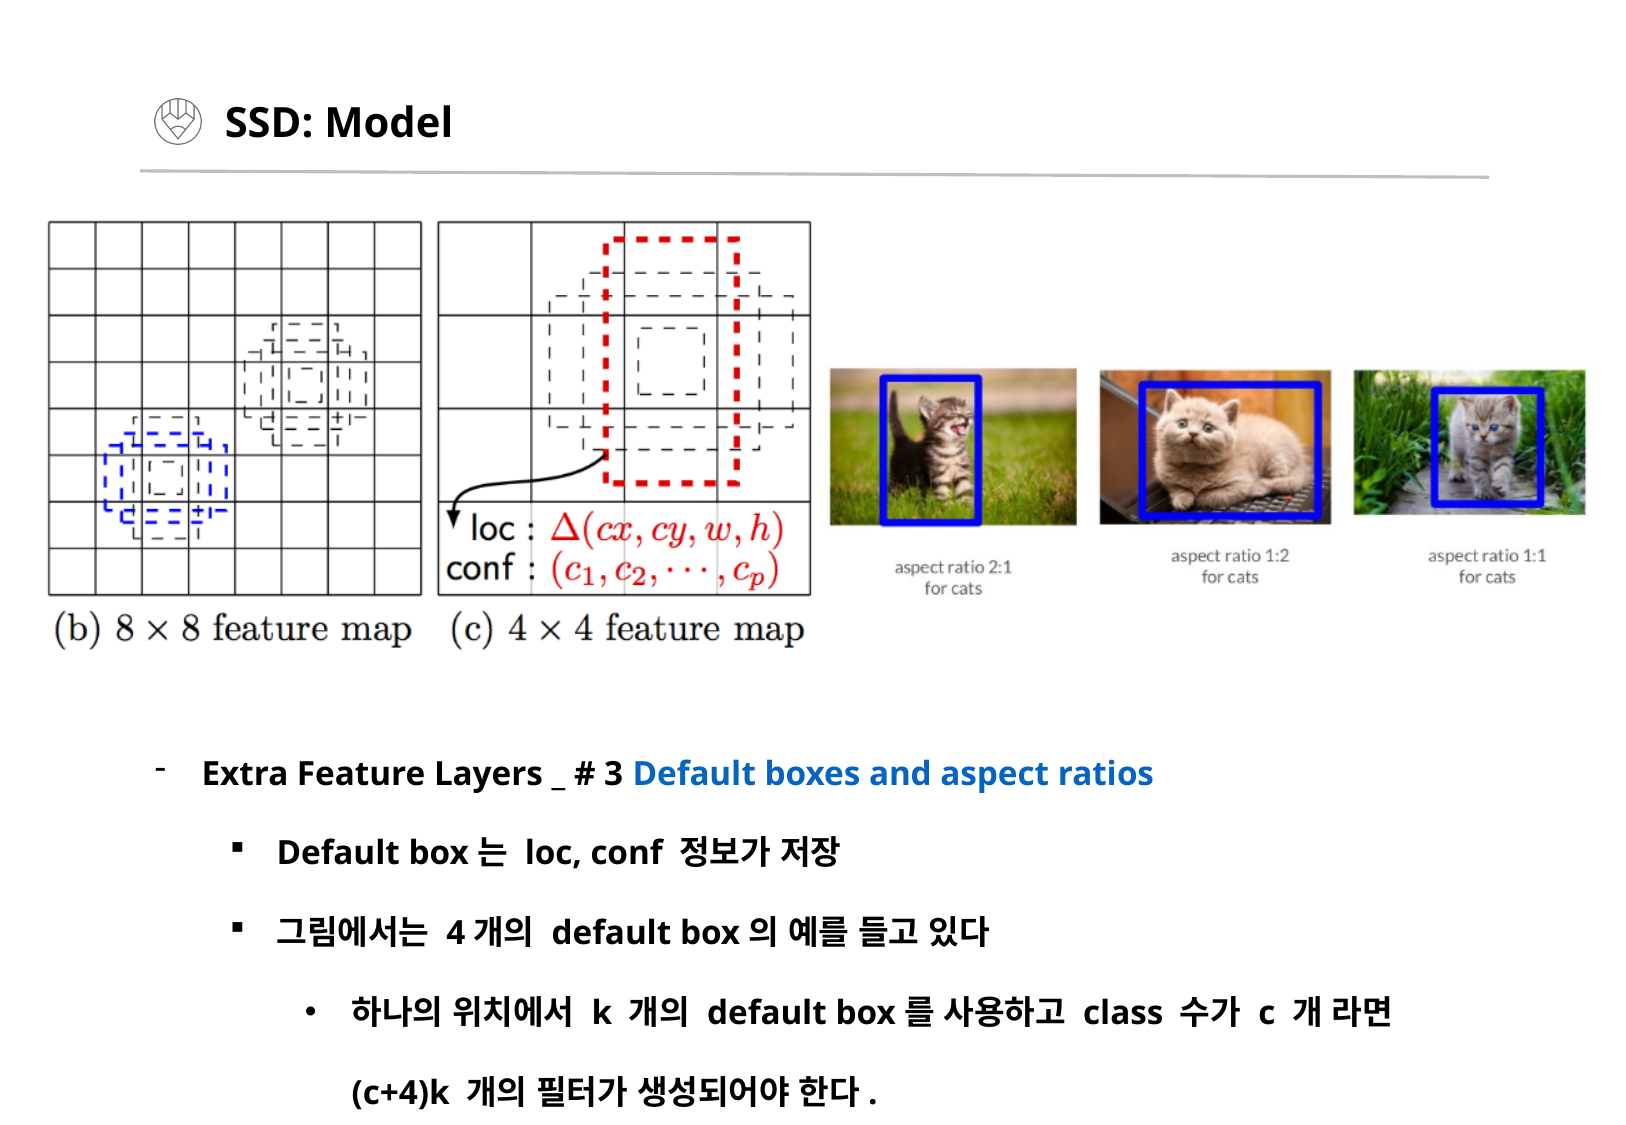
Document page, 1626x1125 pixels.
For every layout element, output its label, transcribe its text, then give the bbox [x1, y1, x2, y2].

text_box Extra Feature Layers _ # 3 Default boxes and aspect ratios Default box는 loc, conf 정보가 저장 그림에서는 4개의 default box의 예를 들고 있다 하나의 위치에서 k 개의 default box를 사용하고 class 수가 c 개 라면 (c+4)k 개의 필터가 생성되어야 한다. [140, 704, 1555, 1119]
picture [38, 219, 1599, 654]
picture [154, 98, 202, 146]
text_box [139, 88, 1490, 178]
